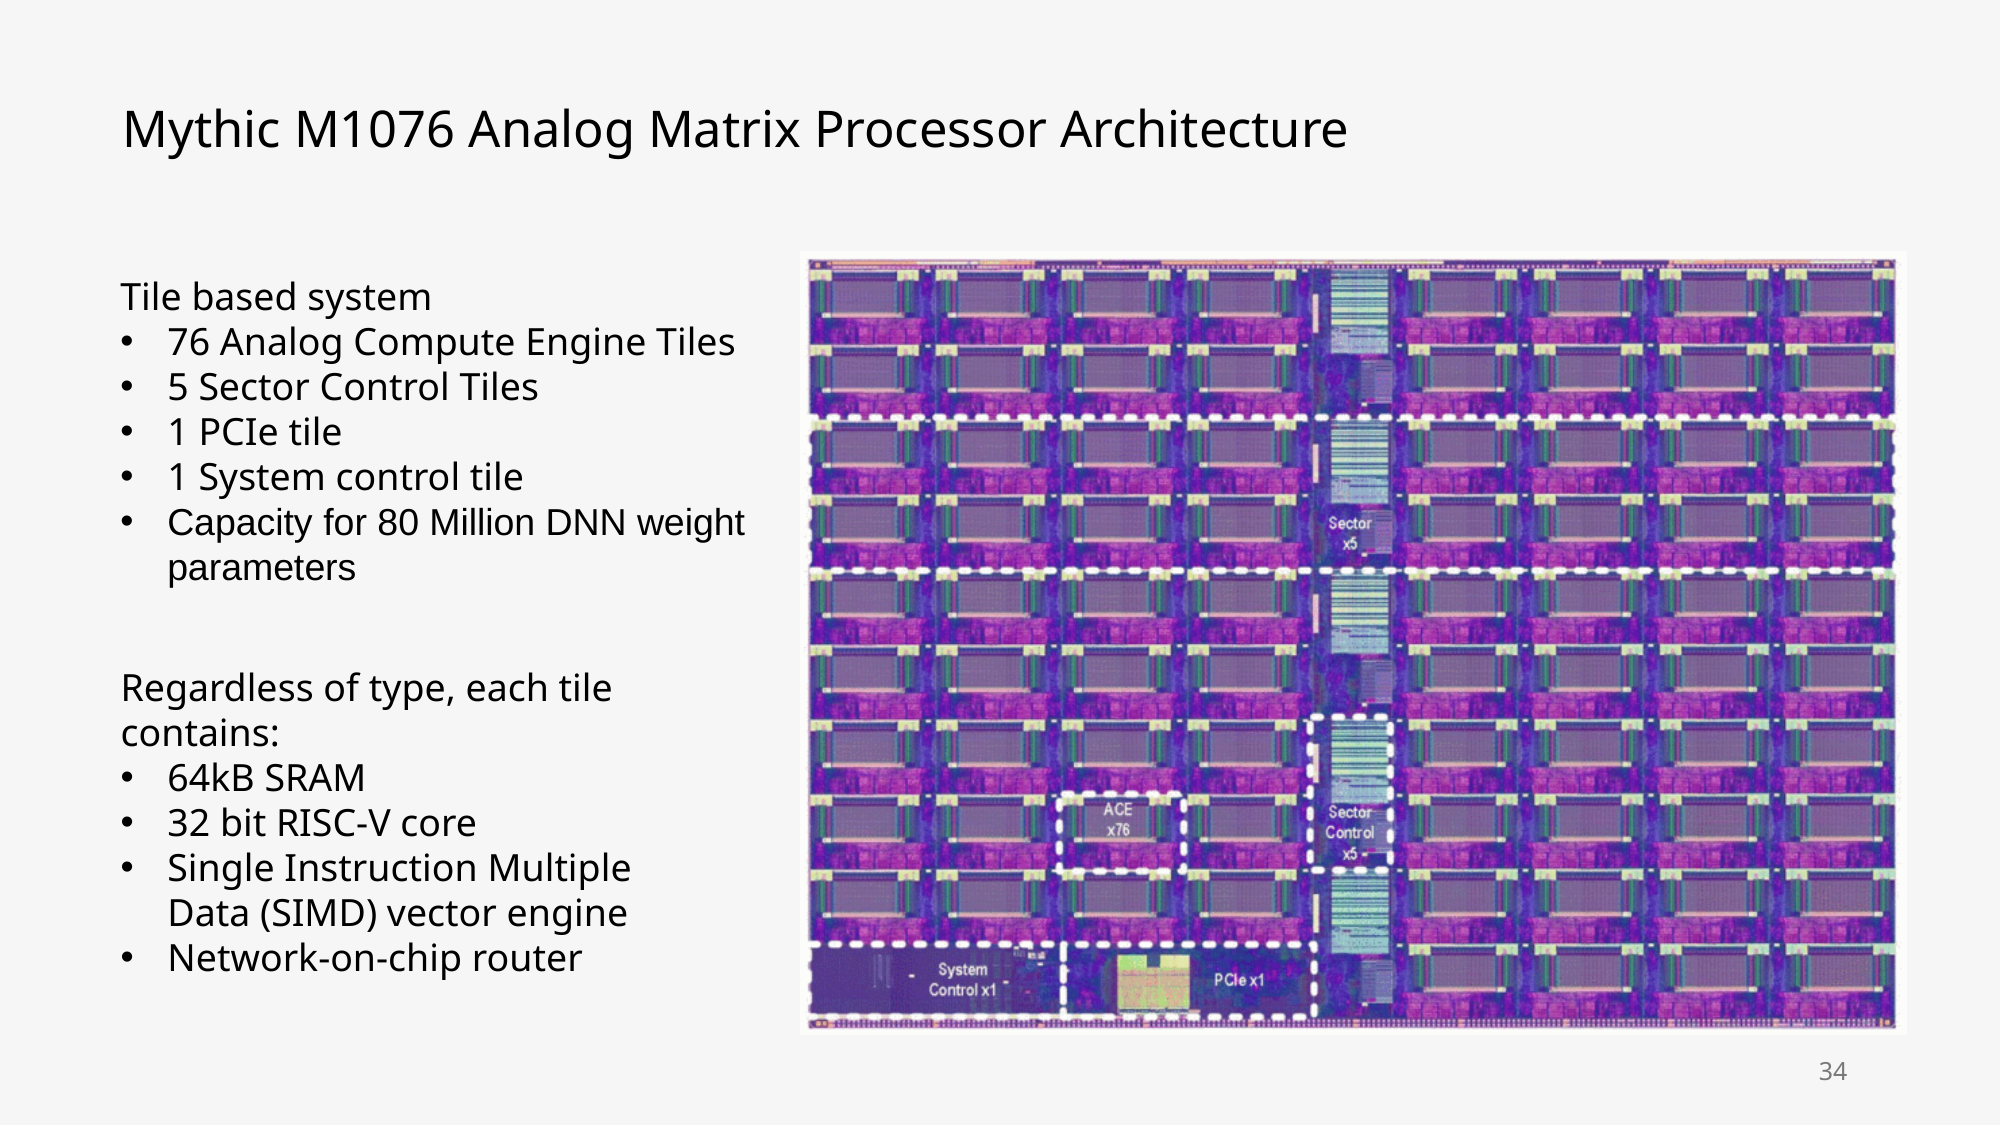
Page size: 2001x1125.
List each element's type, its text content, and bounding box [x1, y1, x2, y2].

text_box Tile based system 76 Analog Compute Engine Tiles 5 Sector Control Tiles 1 PCIe tile 1 System control tile Capacity for 80 Million DNN weight parameters [105, 265, 799, 641]
slide_number 34 [1412, 1042, 1863, 1103]
text_box Regardless of type, each tile contains: 64kB SRAM 32 bit RISC-V core Single Instruction Multiple Data (SIMD) vector engine Network-on-chip router [105, 656, 715, 987]
picture [799, 250, 1908, 1036]
title Mythic M1076 Analog Matrix Processor Architecture [94, 89, 1372, 172]
